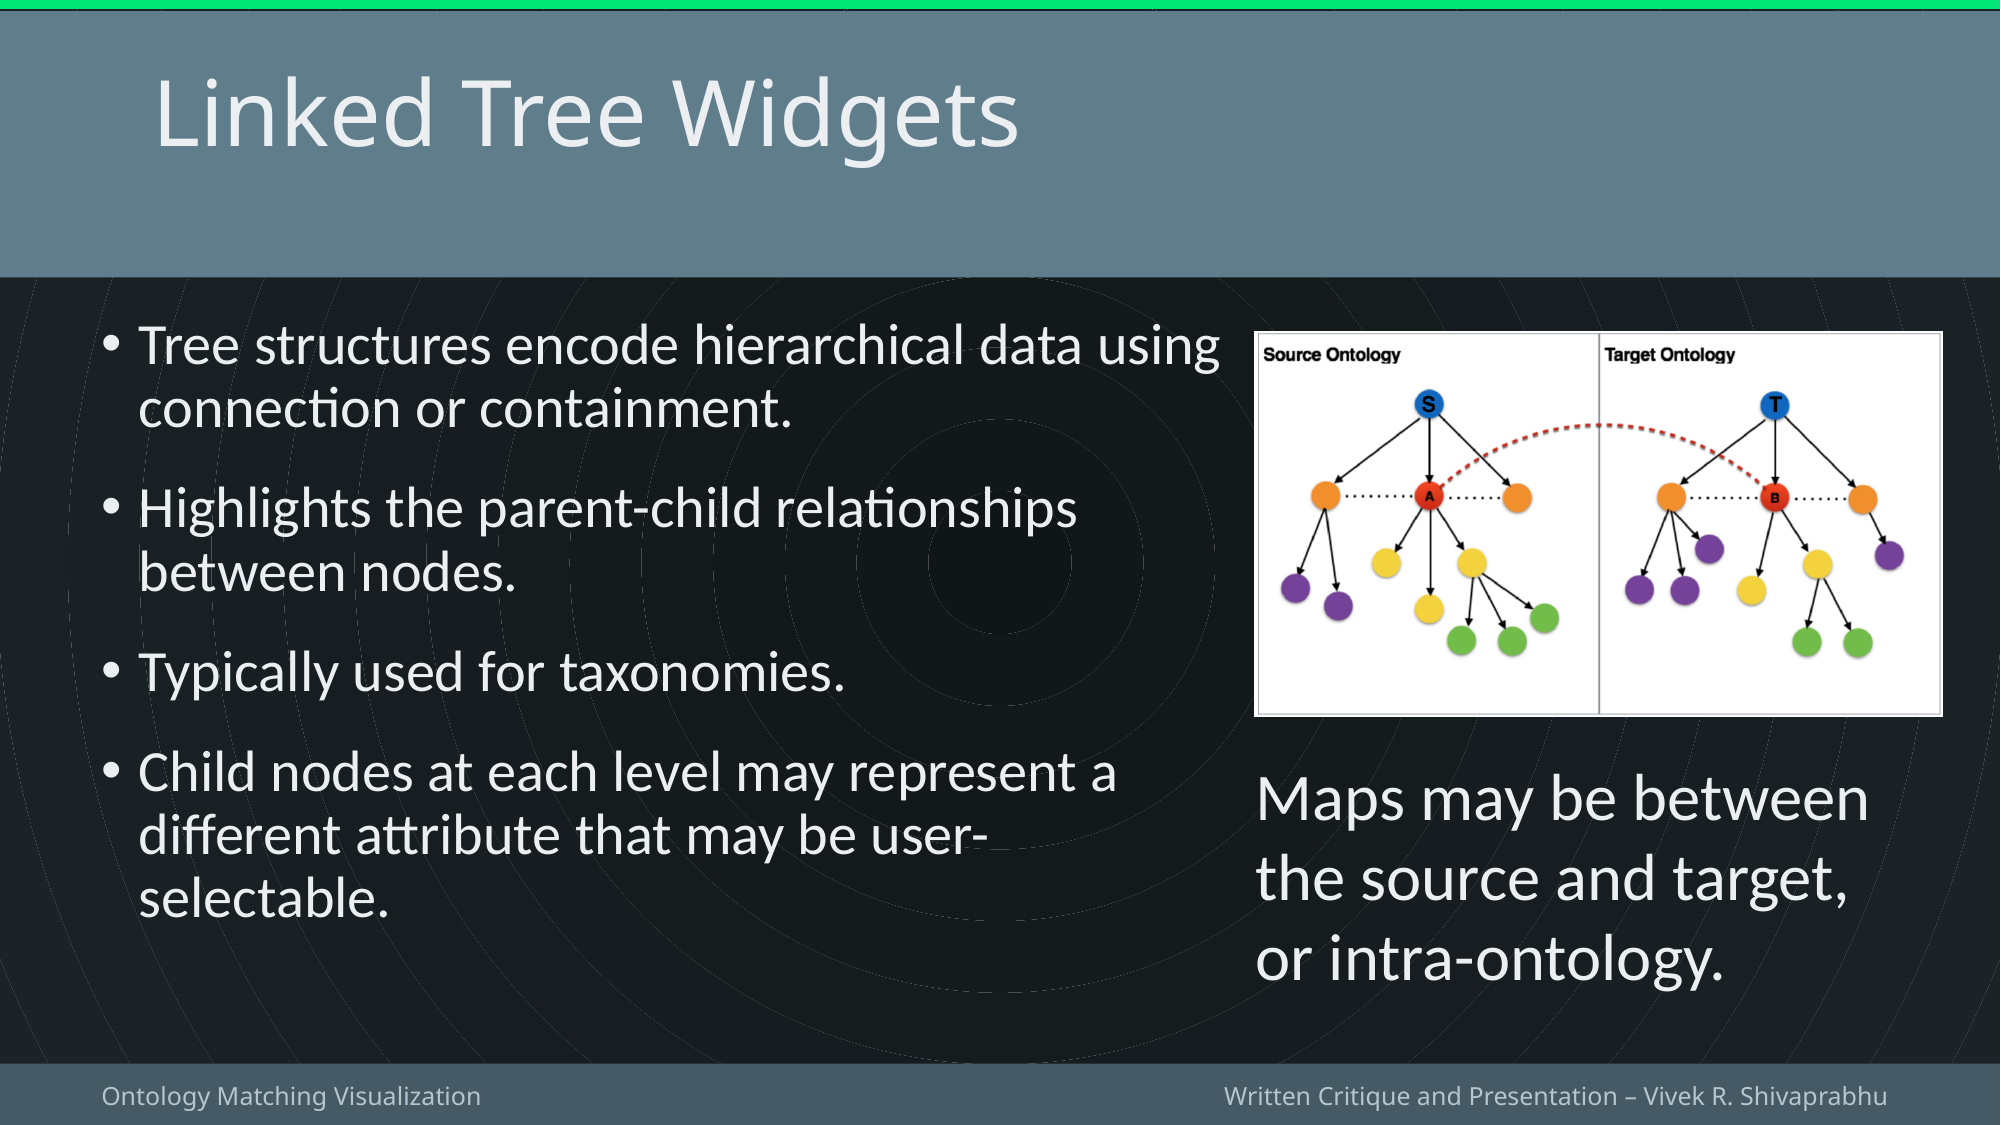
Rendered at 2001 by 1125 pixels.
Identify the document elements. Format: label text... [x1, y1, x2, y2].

list Tree structures encode hierarchical data using connection or containment. Highlights the parent-child relationships between nodes. Typically used for taxonomies. Child nodes at each level may represent a different attribute that may be user-selectable. [86, 306, 1241, 1034]
picture [1254, 331, 1943, 718]
text_box Maps may be between the source and target, or intra-ontology. [1240, 746, 1929, 1002]
title Linked Tree Widgets [137, 59, 1863, 278]
